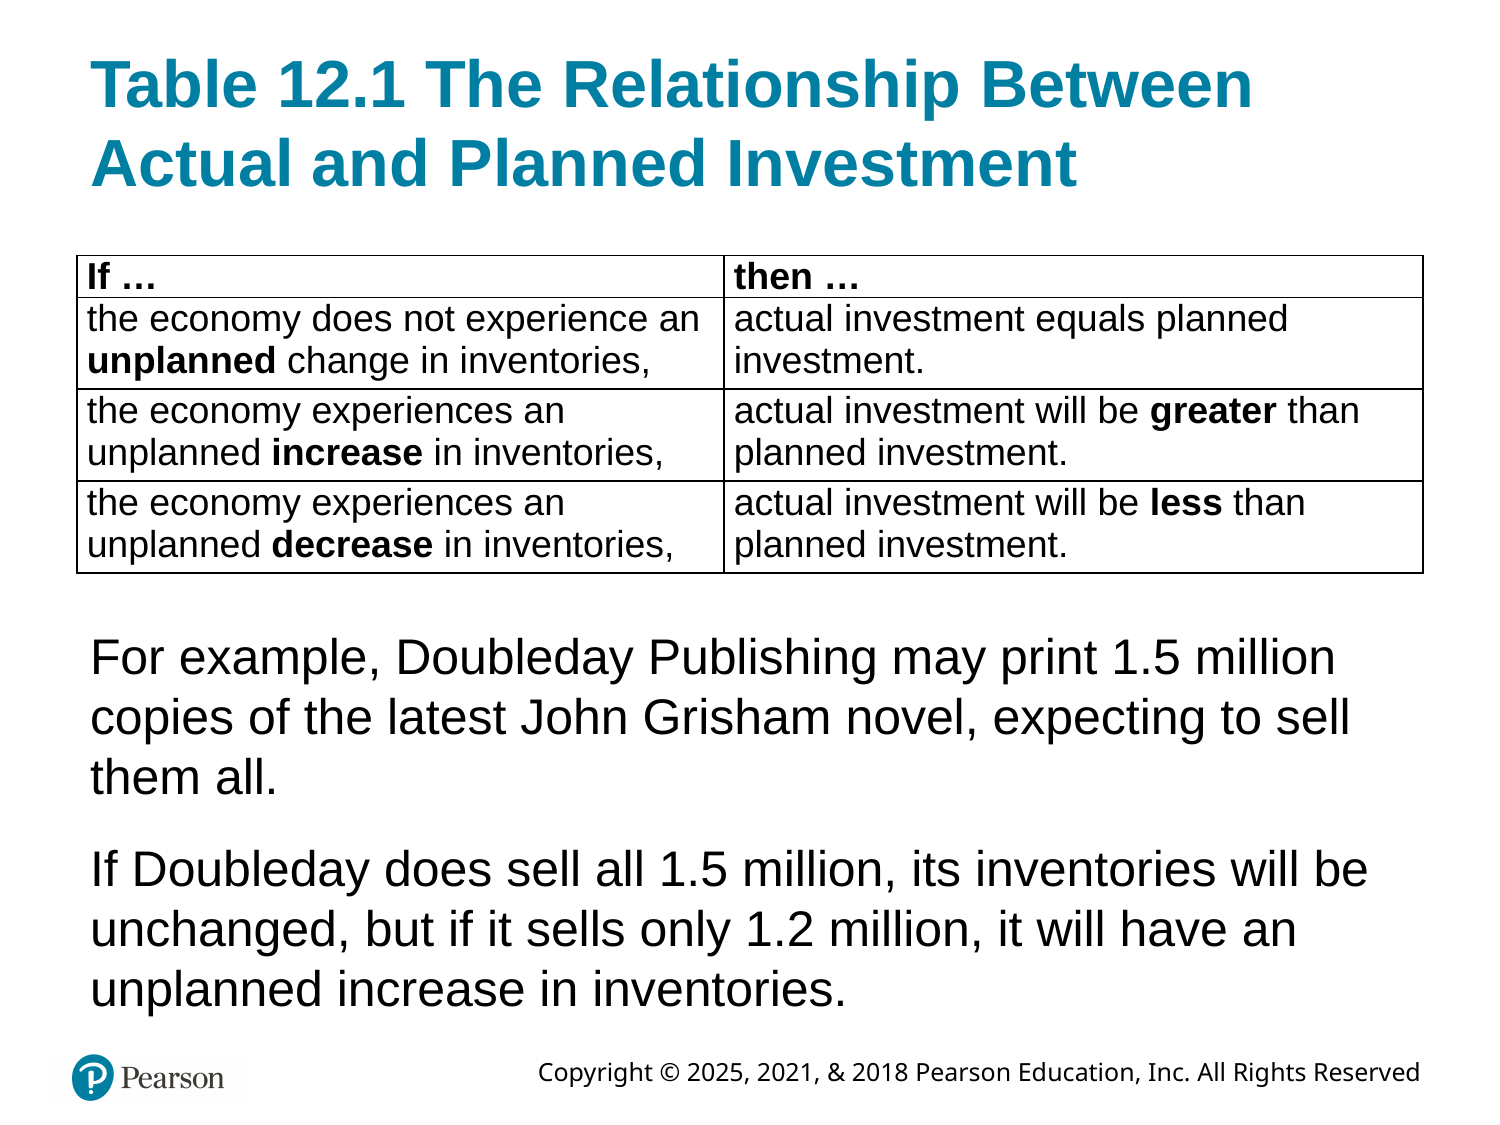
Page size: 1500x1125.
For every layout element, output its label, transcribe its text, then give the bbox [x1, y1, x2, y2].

title Table 12.1 The Relationship Between Actual and Planned Investment [75, 35, 1425, 216]
table_cell the economy does not experience an unplanned change in inventories, [78, 298, 723, 388]
table_cell actual investment will be greater than planned investment. [725, 390, 1422, 480]
table_cell actual investment equals planned investment. [725, 298, 1422, 388]
table_cell the economy experiences an unplanned decrease in inventories, [78, 482, 723, 572]
table_cell the economy experiences an unplanned increase in inventories, [78, 390, 723, 480]
table_header then … [725, 256, 1422, 297]
picture [51, 1053, 245, 1102]
list For example, Doubleday Publishing may print 1.5 million copies of the latest John Grisham novel, expecting to sell them all. If Doubleday does sell all 1.5 million, its inventories will be unchanged, but if it sells only 1.2 million, it will have an unplanned increase in inventories. [75, 609, 1425, 1024]
table_cell actual investment will be less than planned investment. [725, 482, 1422, 572]
table_header If … [78, 256, 723, 297]
